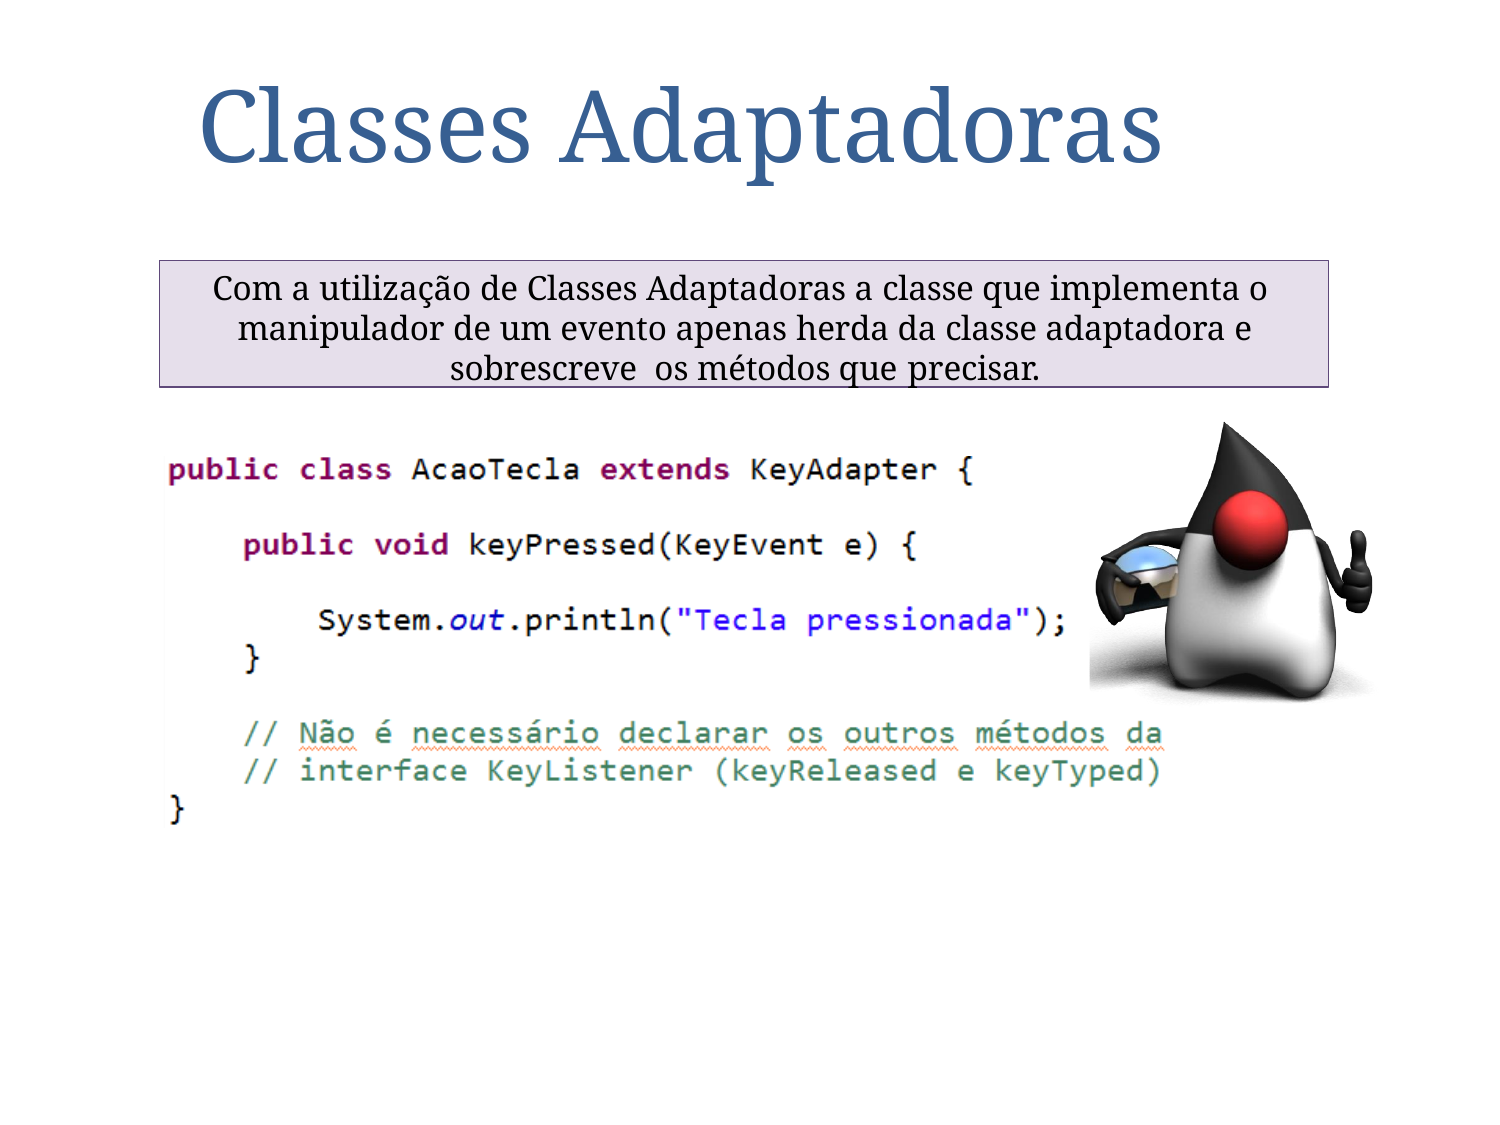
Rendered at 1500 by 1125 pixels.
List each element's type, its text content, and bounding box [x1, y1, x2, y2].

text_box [163, 410, 1407, 828]
text_box Com a utilização de Classes Adaptadoras a classe que implementa o manipulador de um evento apenas herda da classe adaptadora e sobrescreve os métodos que precisar. [159, 260, 1329, 387]
text_box Classes Adaptadoras [195, 60, 1310, 183]
